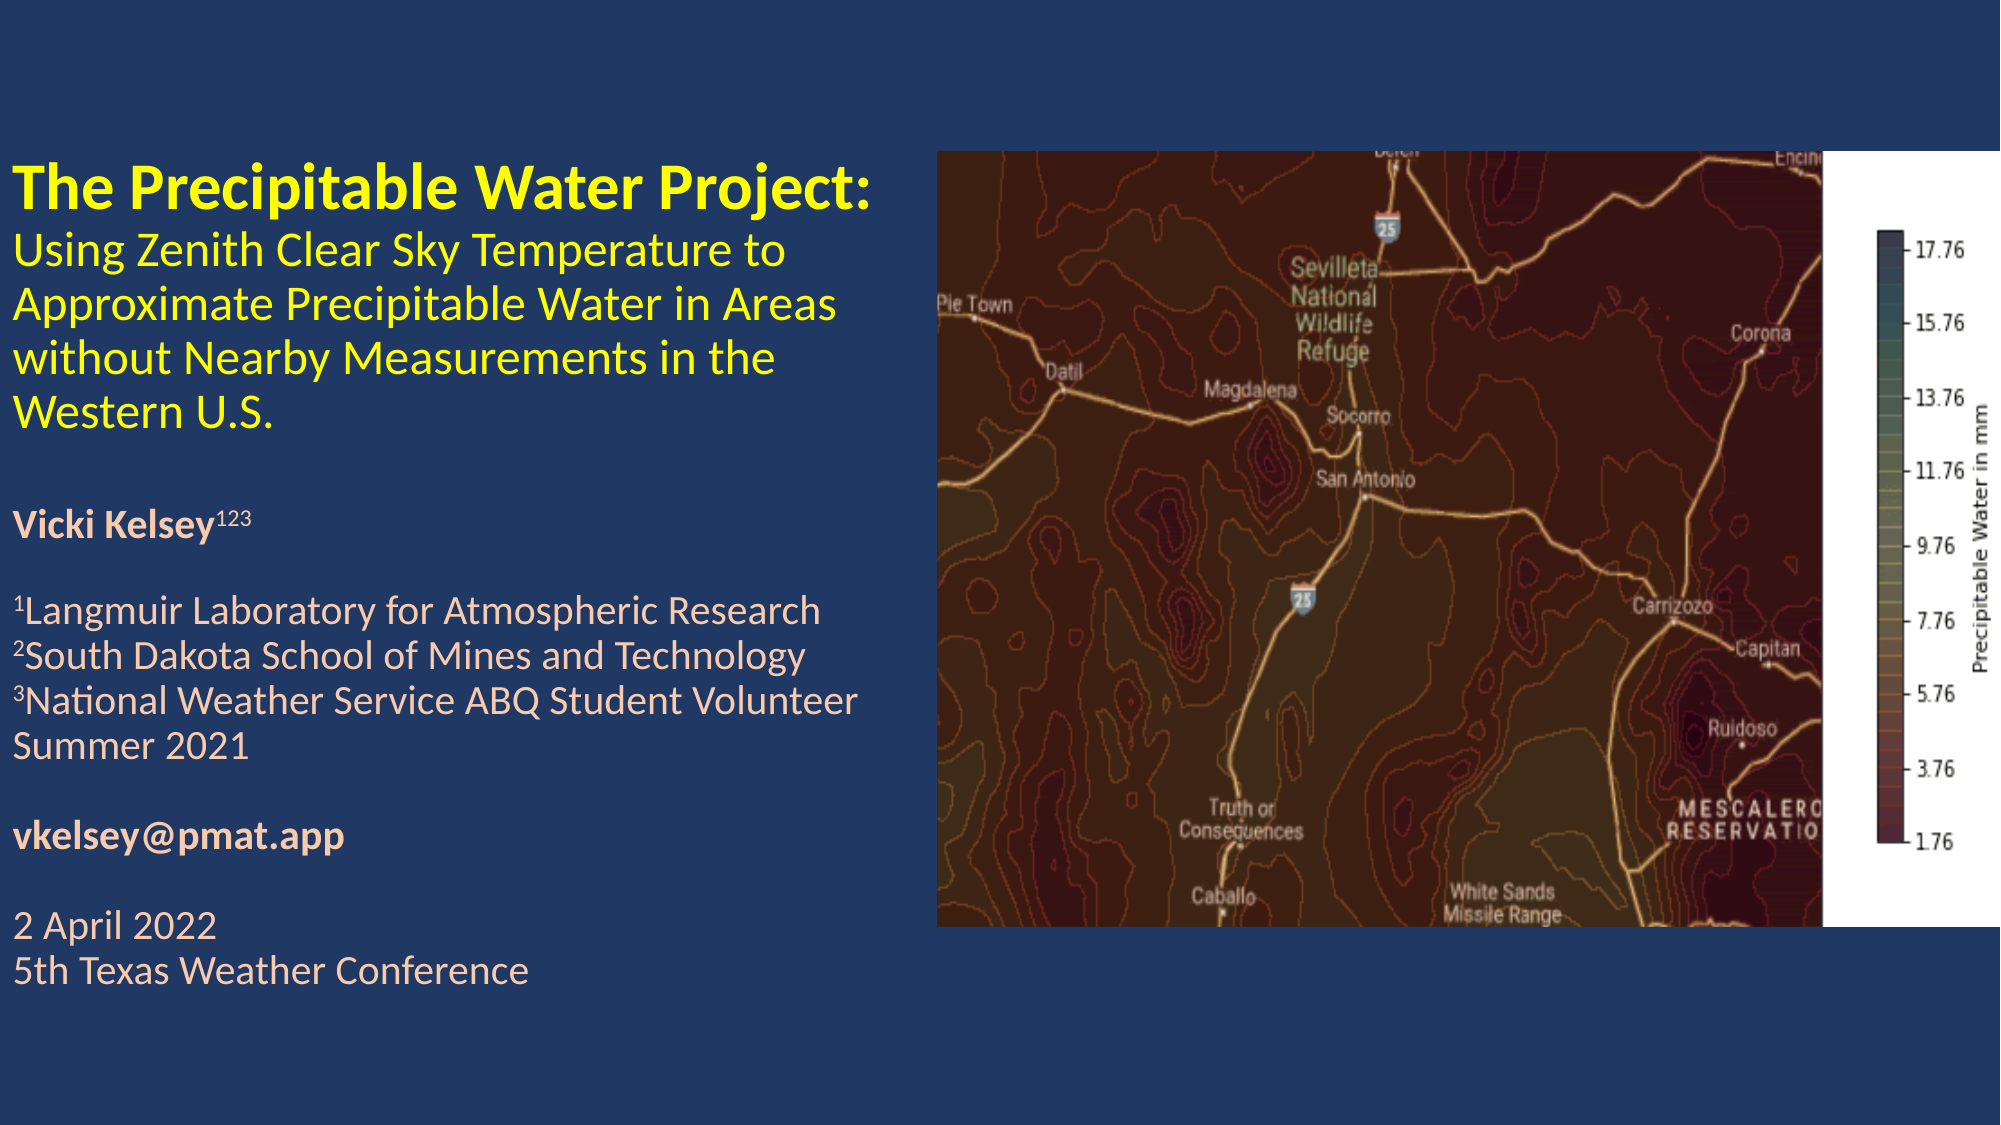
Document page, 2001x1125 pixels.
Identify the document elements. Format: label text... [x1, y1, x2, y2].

title The Precipitable Water Project: Using Zenith Clear Sky Temperature to Approximate Precipitable Water in Areas without Nearby Measurements in the Western U.S. Vicki Kelsey123 1Langmuir Laboratory for Atmospheric Research 2South Dakota School of Mines and Technology 3National Weather Service ABQ Student Volunteer Summer 2021 vkelsey@pmat.app 2 April 2022 5th Texas Weather Conference [4, 151, 936, 1091]
picture [936, 151, 2000, 928]
